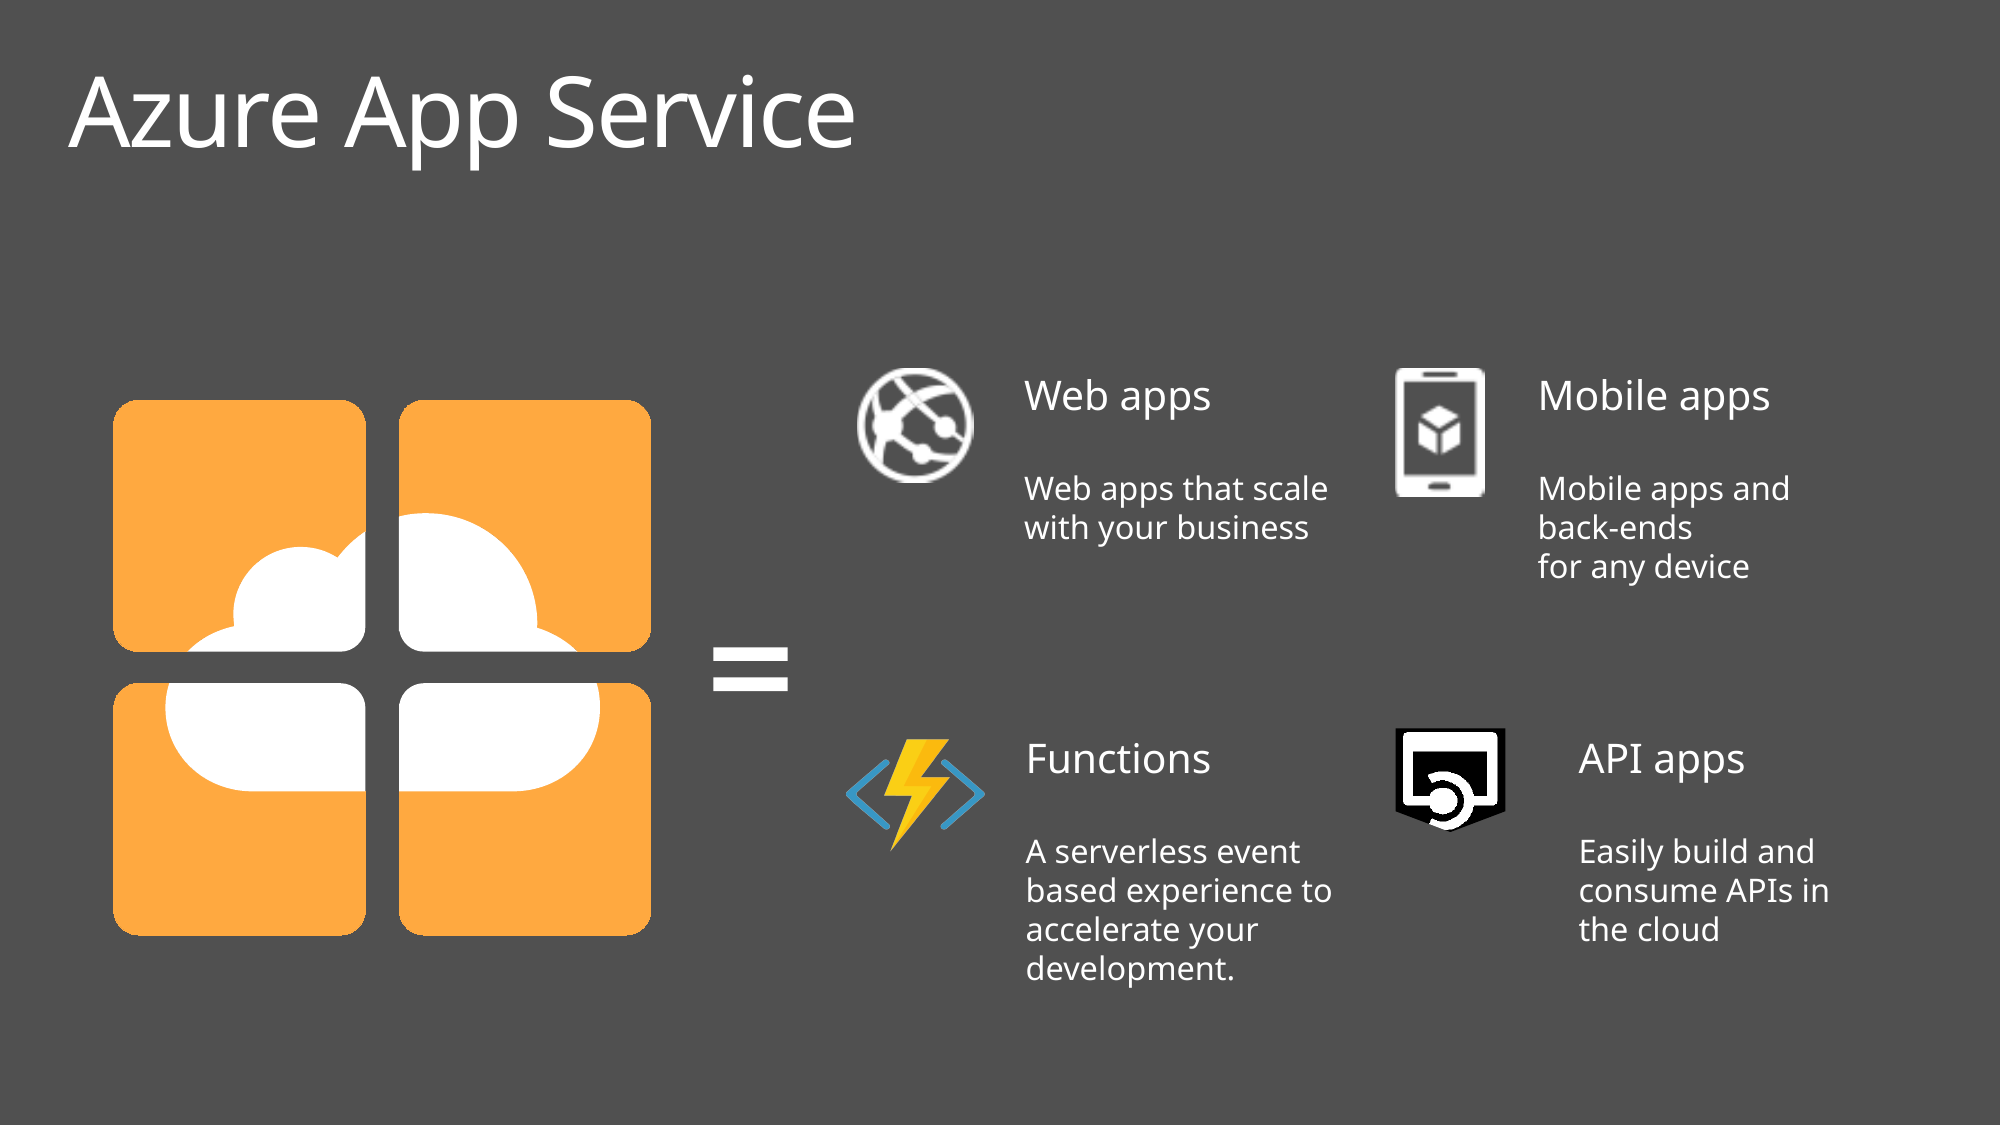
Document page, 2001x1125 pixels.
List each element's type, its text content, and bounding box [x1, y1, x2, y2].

title Azure App Service [44, 47, 1957, 196]
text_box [113, 399, 652, 936]
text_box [1361, 346, 1845, 607]
text_box Web apps Web apps that scale with your business [847, 345, 1403, 607]
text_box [713, 647, 788, 692]
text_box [1404, 709, 1886, 978]
picture [856, 368, 974, 483]
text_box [840, 709, 1404, 978]
